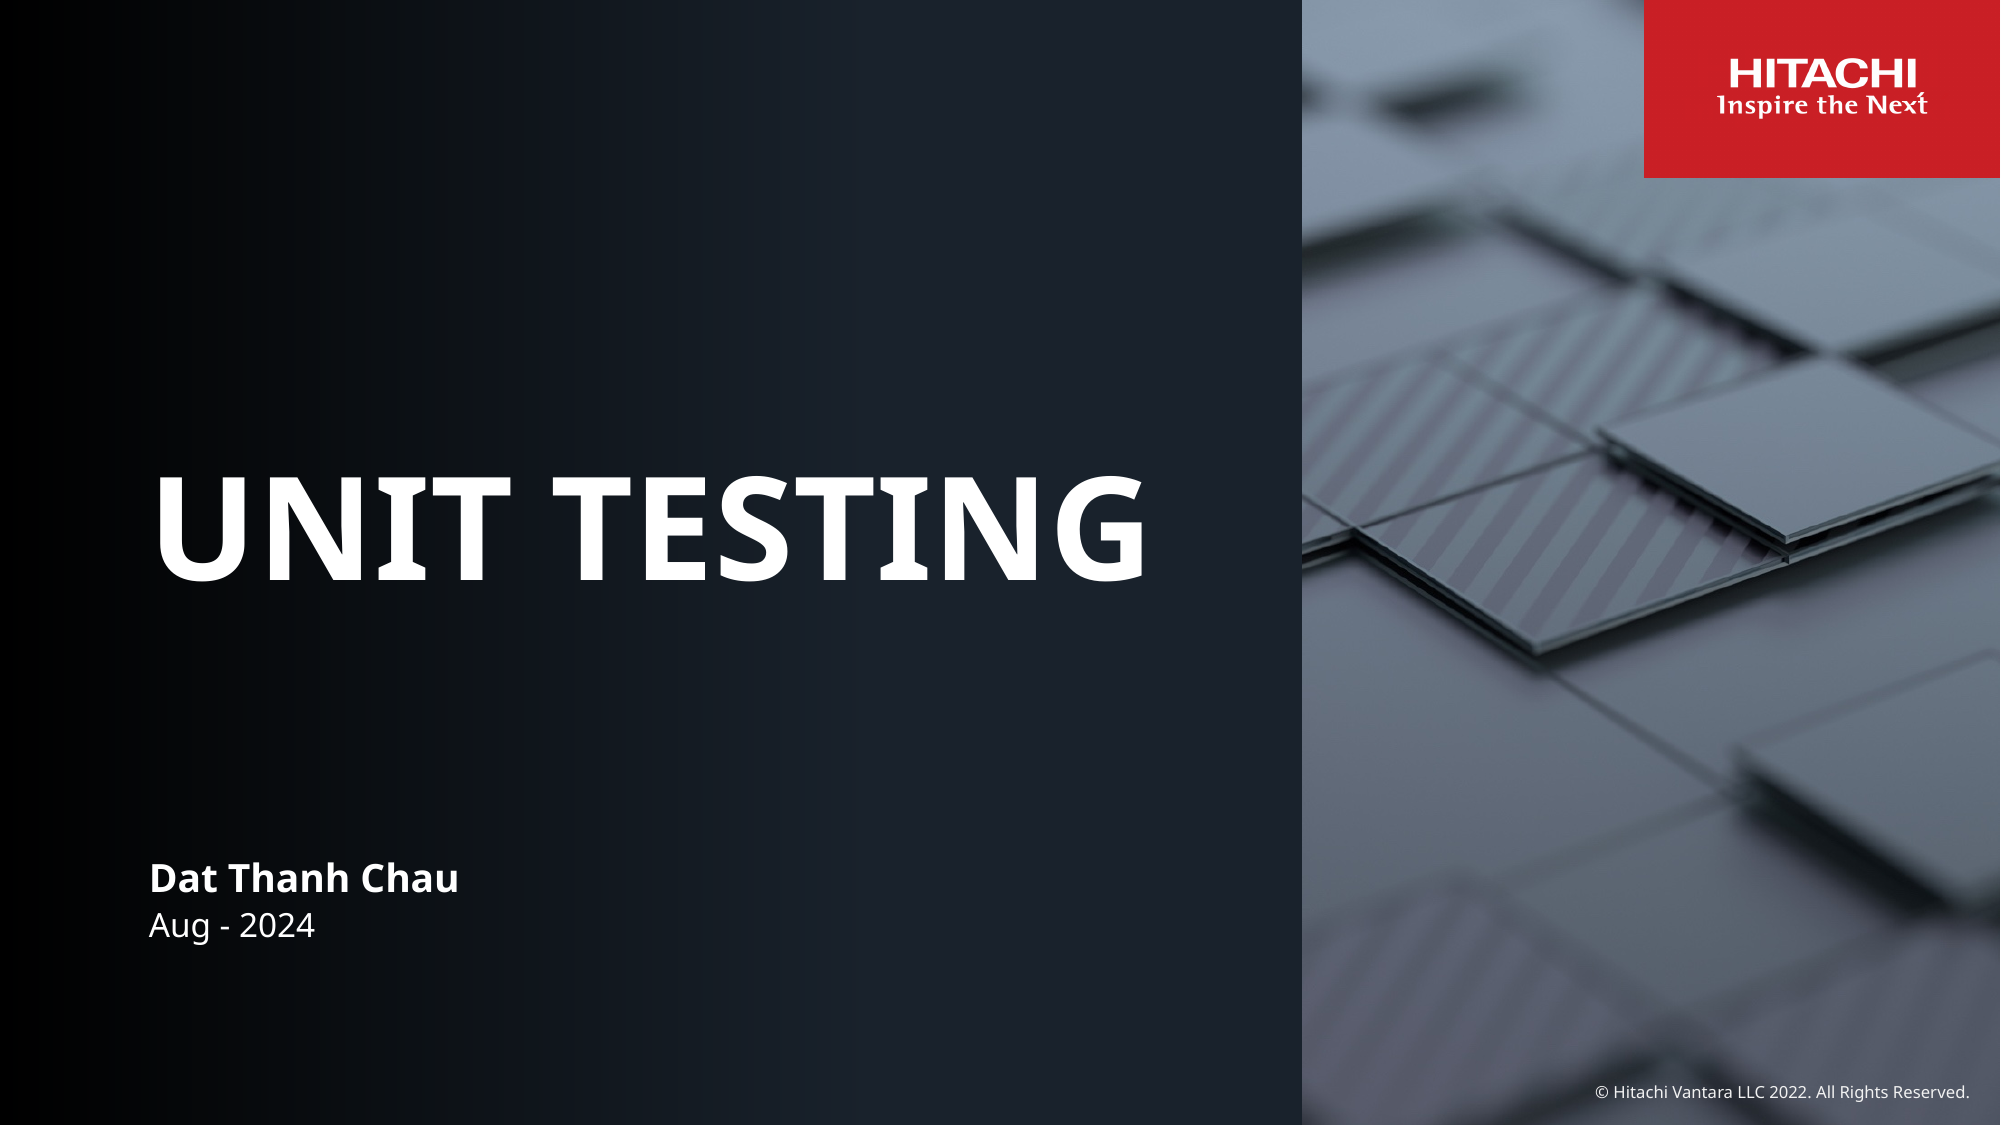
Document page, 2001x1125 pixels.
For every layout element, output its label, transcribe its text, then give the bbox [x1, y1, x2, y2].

picture [1302, 0, 2000, 1125]
title UNIT TESTING [149, 158, 1276, 612]
list Dat Thanh Chau [149, 854, 925, 902]
list Aug - 2024 [149, 904, 925, 945]
